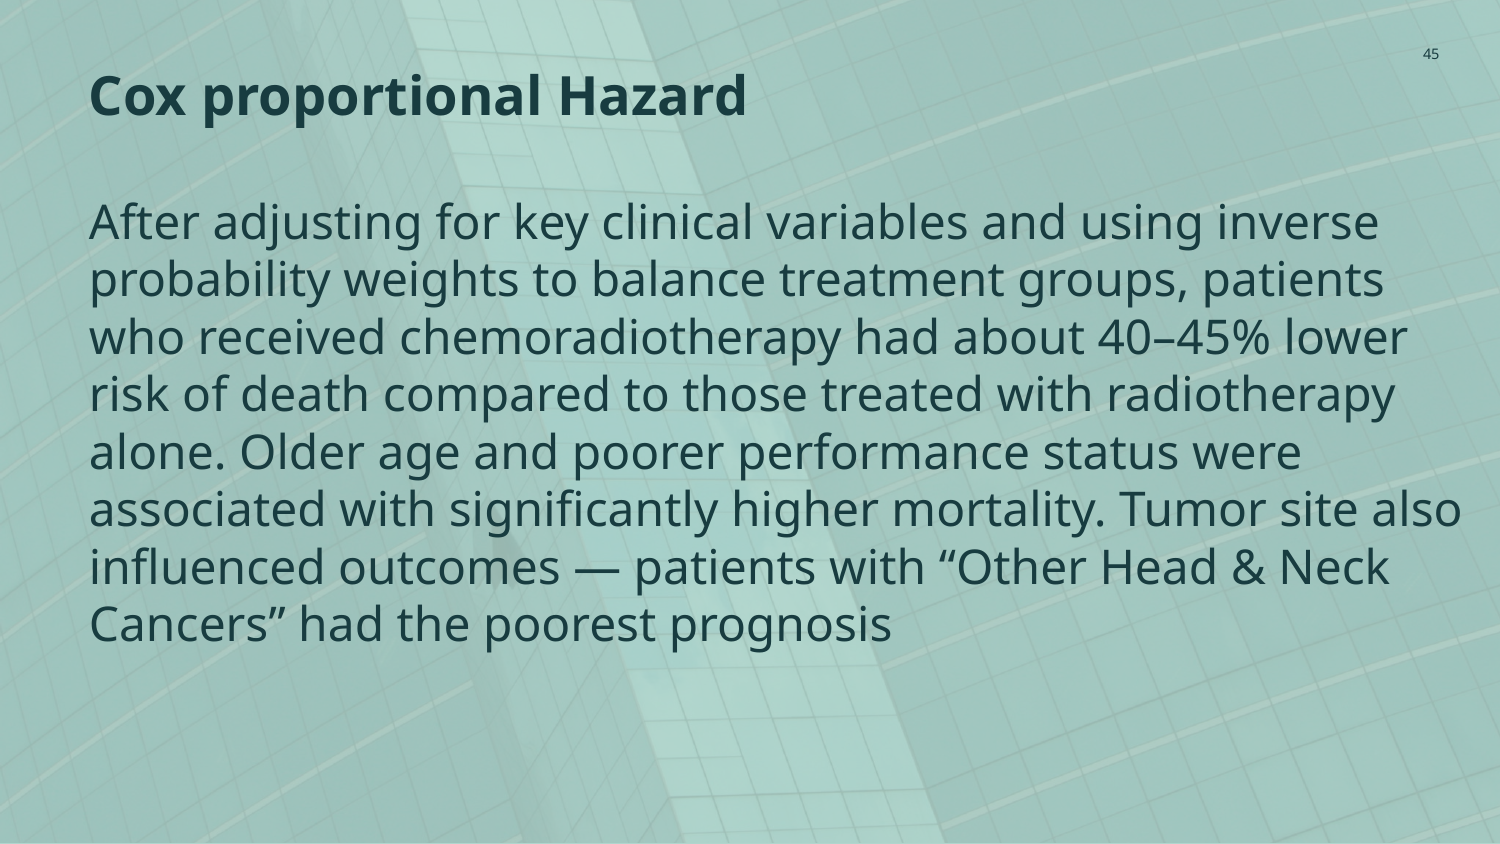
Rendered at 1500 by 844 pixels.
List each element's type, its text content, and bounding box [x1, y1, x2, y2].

slide_number 45 [1349, 35, 1440, 75]
title Cox proportional Hazard After adjusting for key clinical variables and using inverse probability weights to balance treatment groups, patients who received chemoradiotherapy had about 40–45% lower risk of death compared to those treated with radiotherapy alone. Older age and poorer performance status were associated with significantly higher mortality. Tumor site also influenced outcomes — patients with “Other Head & Neck Cancers” had the poorest prognosis [88, 113, 1500, 785]
